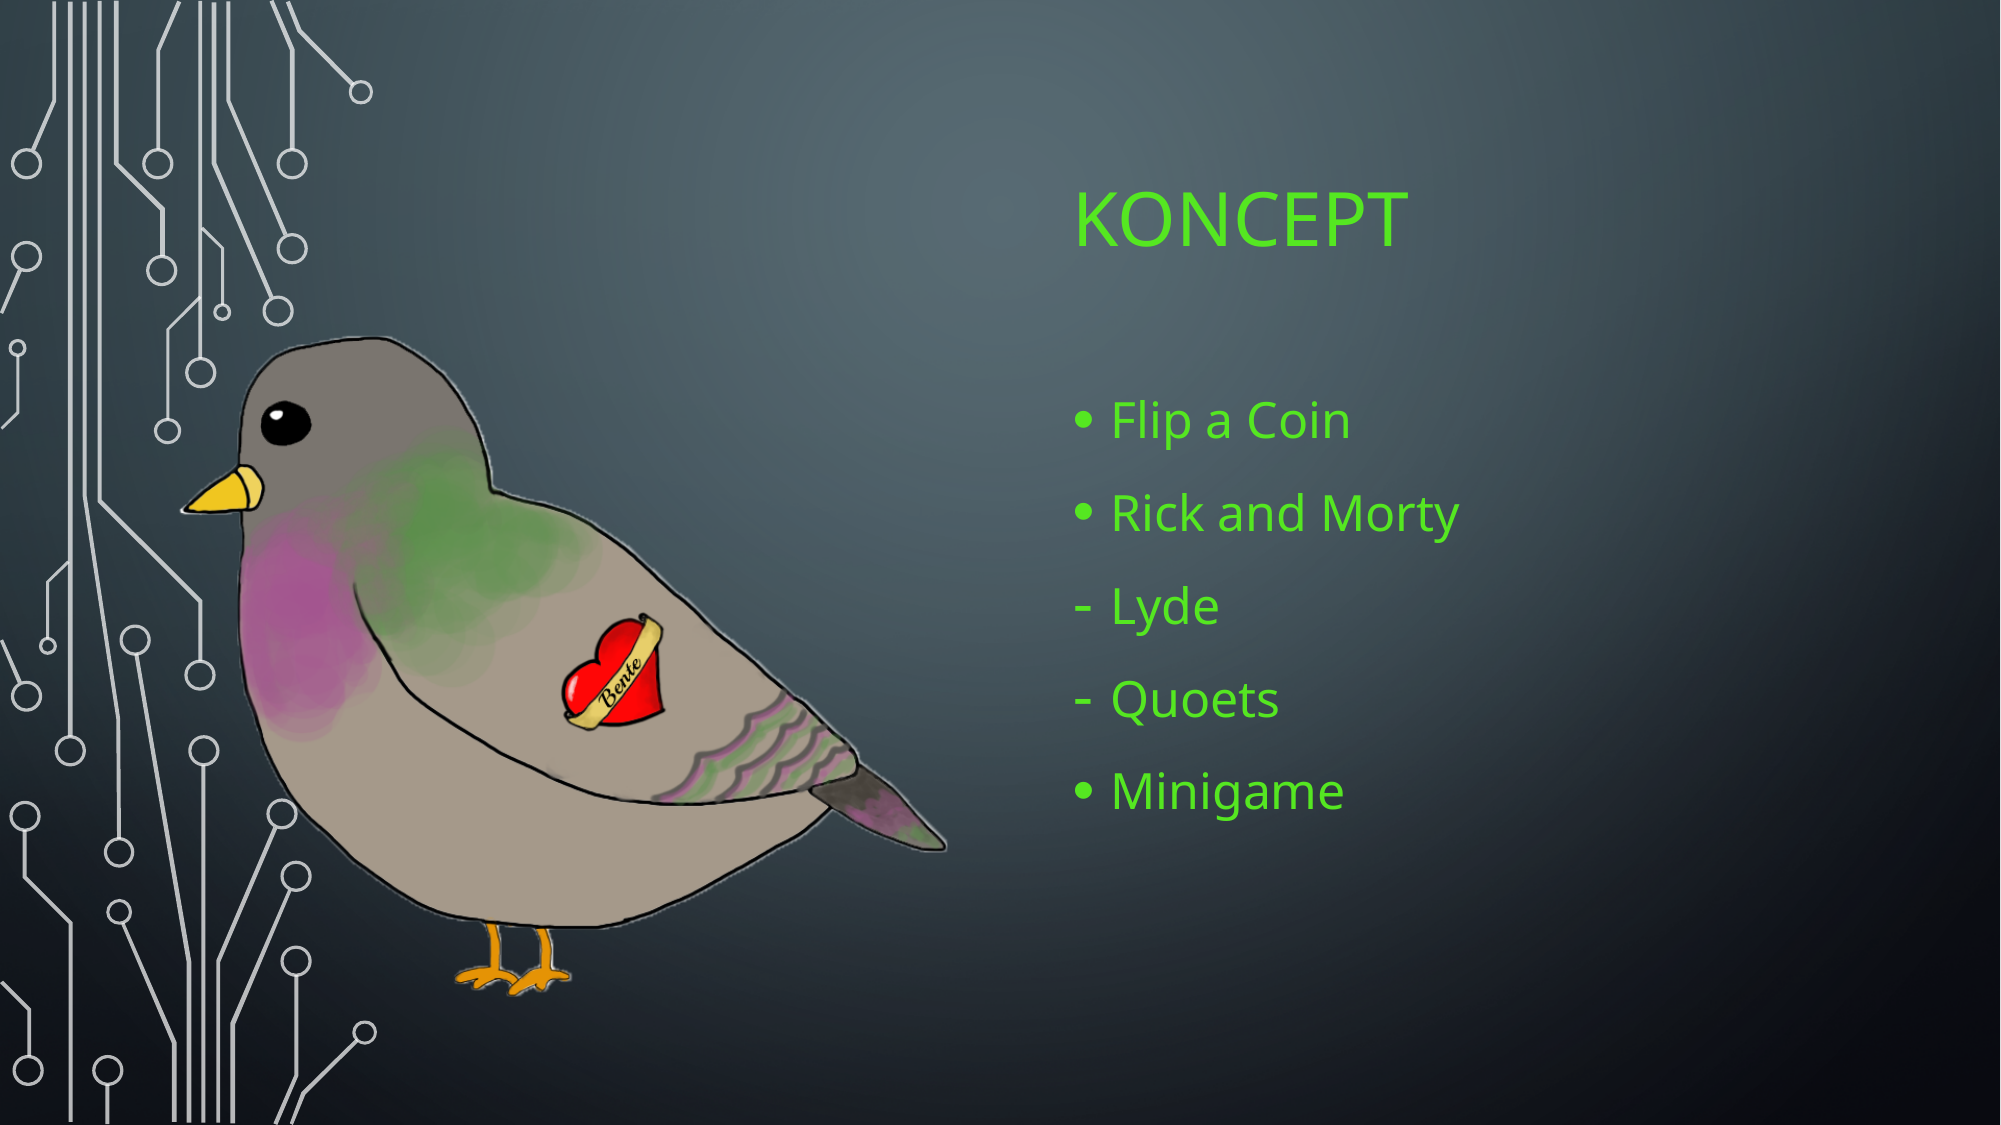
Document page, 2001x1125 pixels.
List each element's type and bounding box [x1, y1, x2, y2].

picture [379, 0, 1001, 1125]
text_box [1001, 0, 2000, 1125]
text_box [0, 0, 379, 1125]
